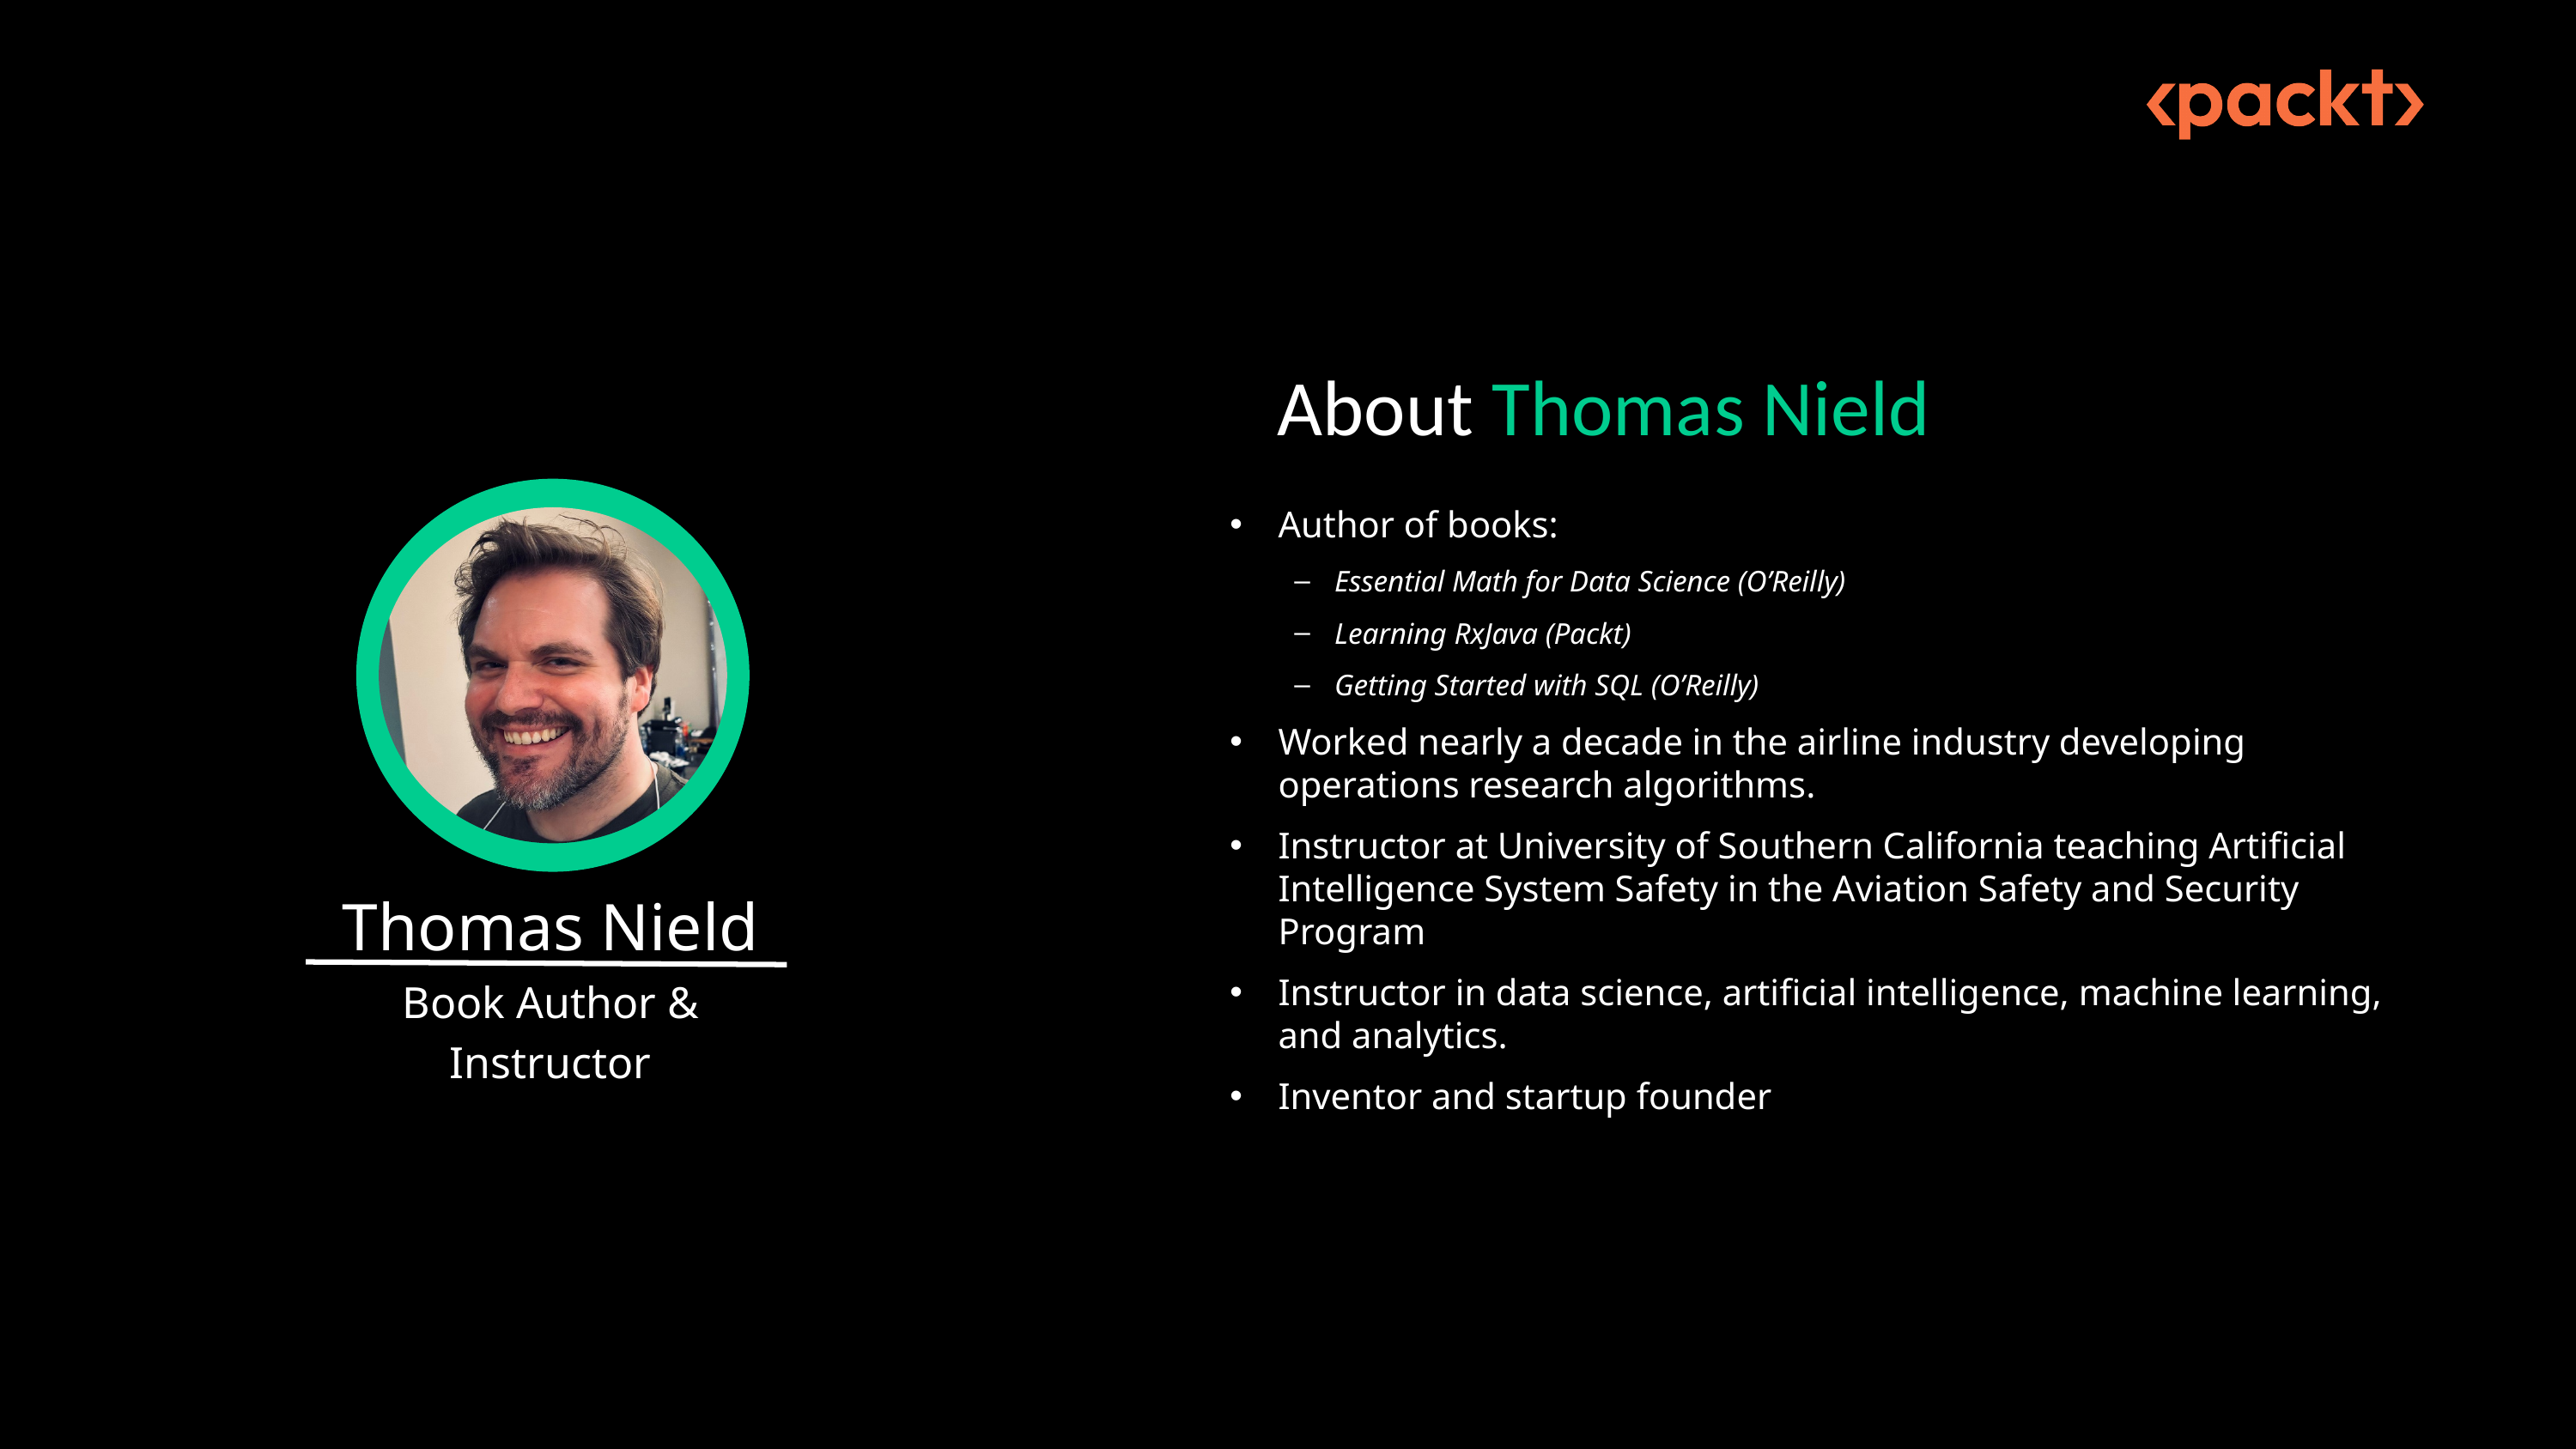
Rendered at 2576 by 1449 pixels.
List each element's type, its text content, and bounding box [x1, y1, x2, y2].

picture [378, 506, 727, 844]
text_box [2144, 44, 2432, 145]
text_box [355, 478, 750, 872]
text_box Book Author & Instructor [306, 967, 796, 1088]
text_box About Thomas Nield [1206, 350, 2002, 478]
text_box Thomas Nield [306, 873, 796, 963]
text_box Author of books: Essential Math for Data Science (O’Reilly) Learning RxJava (Packt) Getting Started with SQL (O’Reilly) Worked nearly a decade in the airline industry developing operations research algorithms. Instructor at University of Southern California teaching Artificial Intelligence System Safety in the Aviation Safety and Security Program Instructor in data science, artificial intelligence, machine learning, and analytics. Inventor and startup founder [1217, 495, 2432, 1119]
